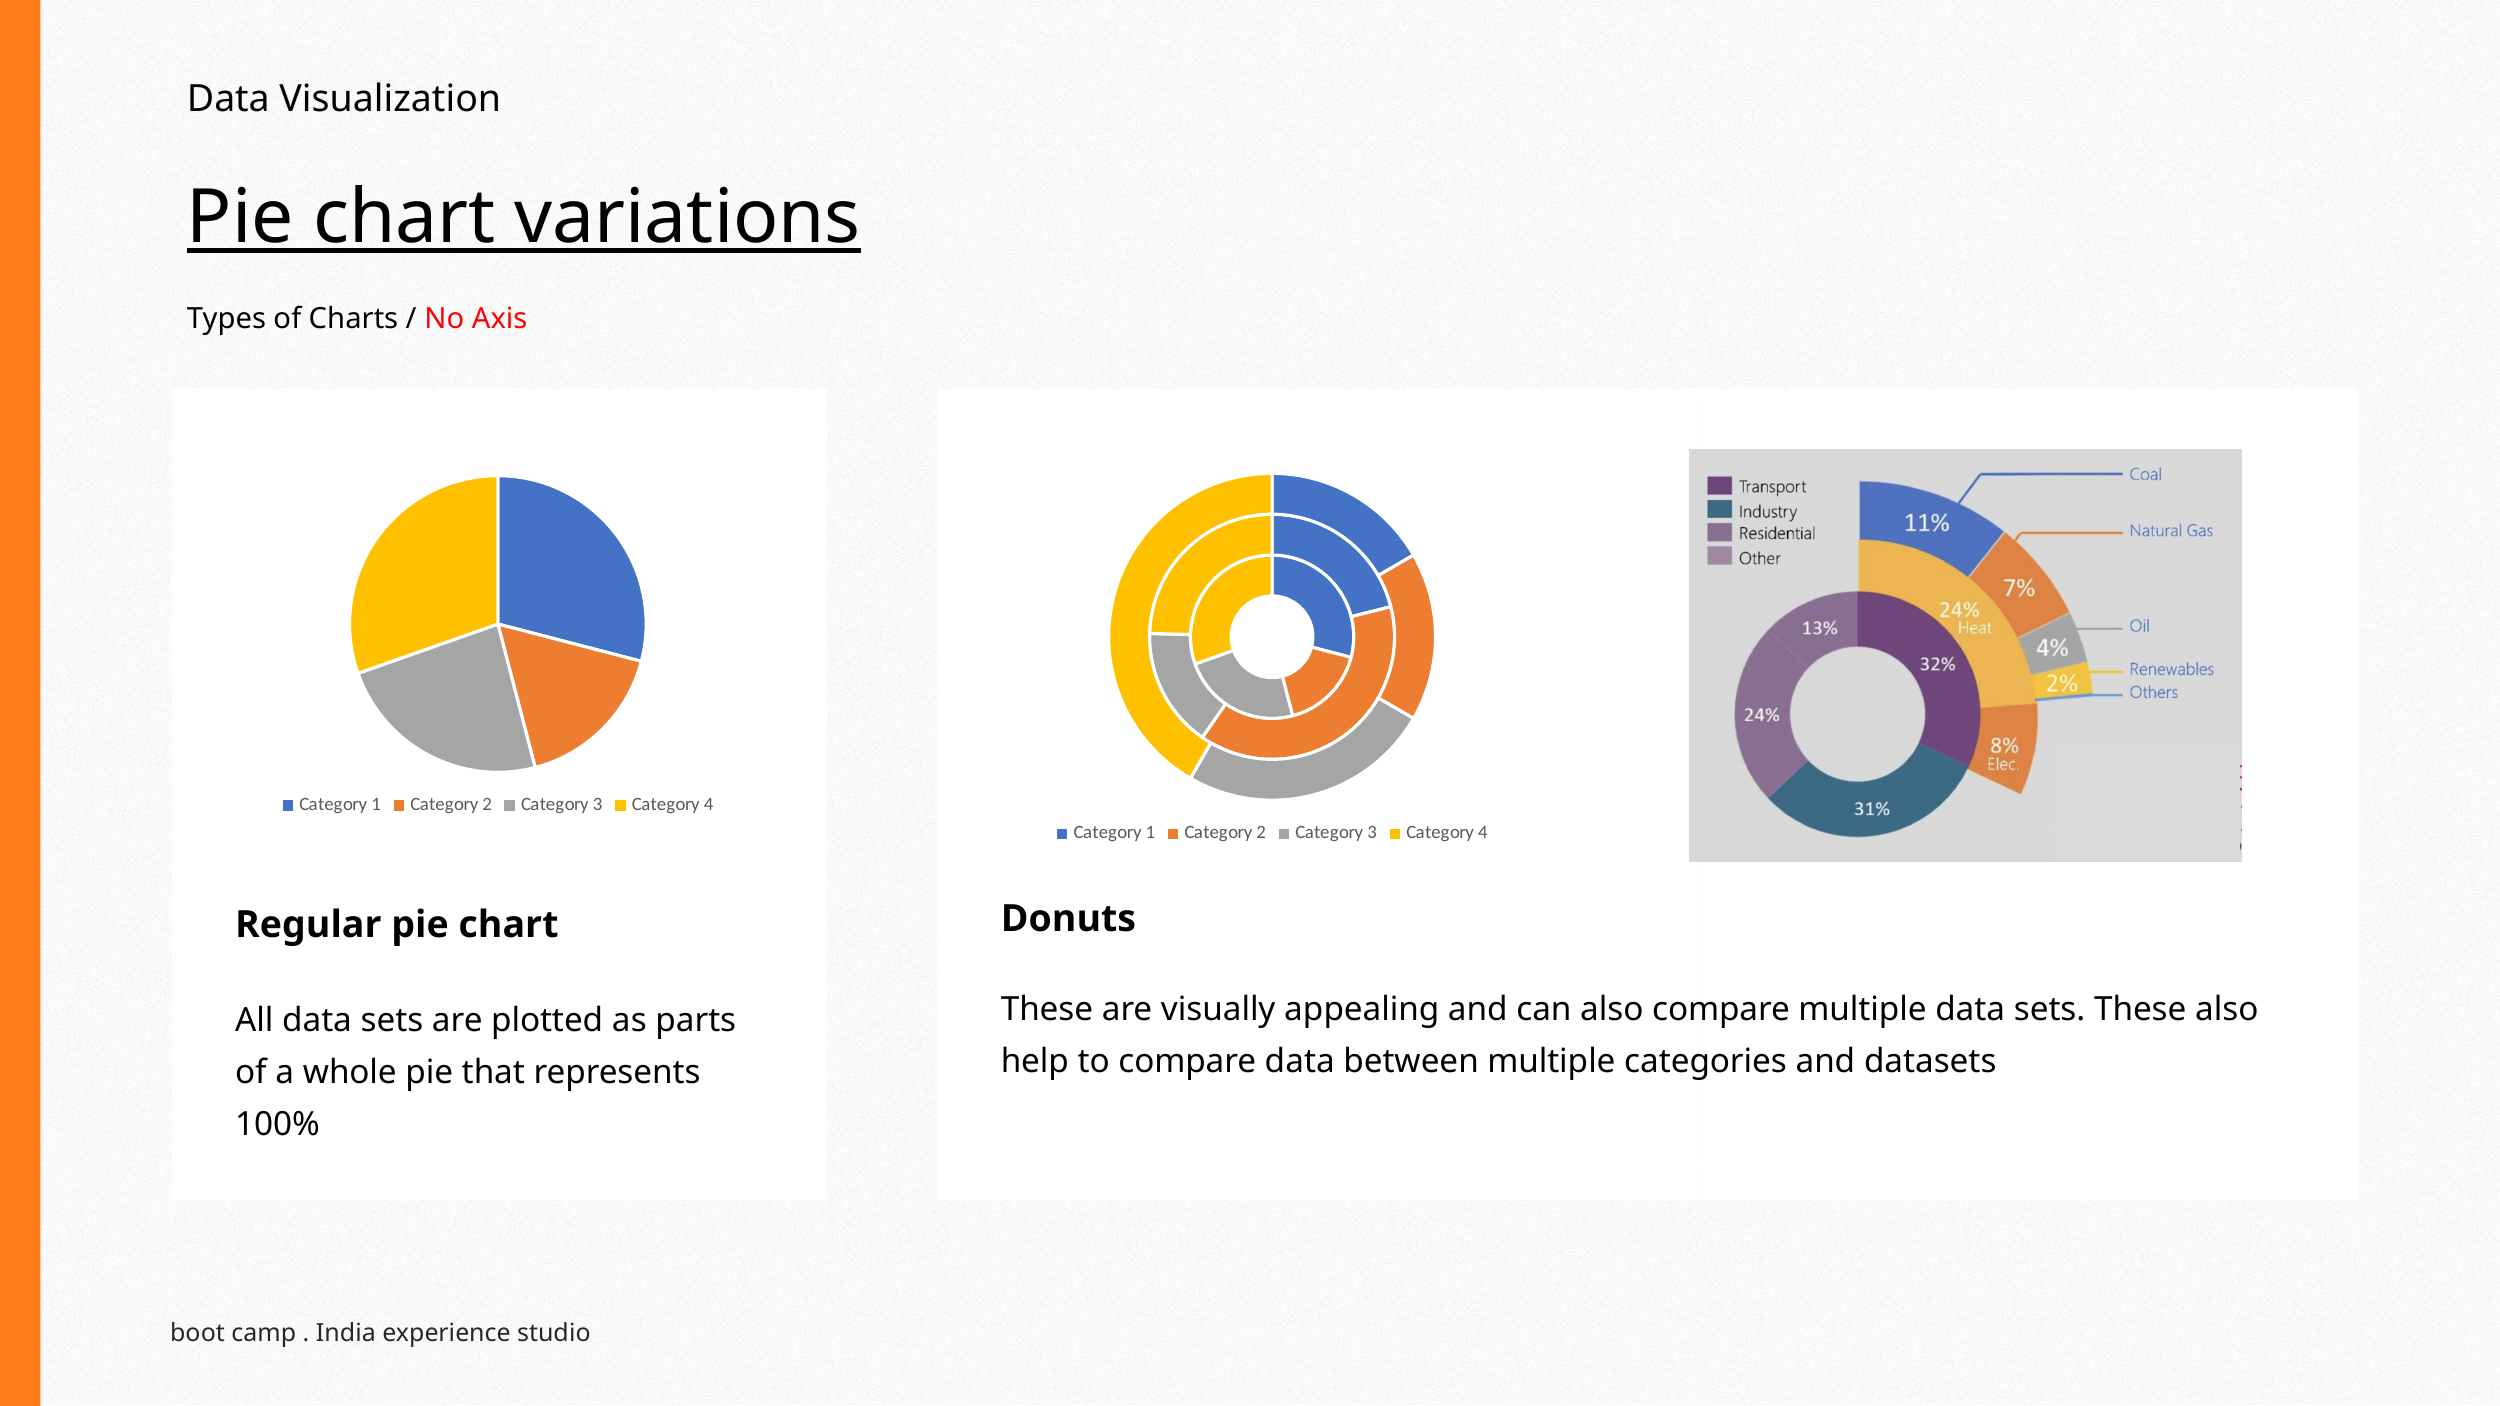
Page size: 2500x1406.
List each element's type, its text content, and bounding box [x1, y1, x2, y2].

text_box Donuts [985, 891, 1405, 955]
text_box [936, 387, 1702, 1201]
chart [206, 468, 790, 822]
text_box [1702, 387, 2359, 1201]
title Pie chart variations [171, 135, 2328, 301]
list Data Visualization [171, 71, 1114, 119]
text_box These are visually appealing and can also compare multiple data sets. These also help to compare data between multiple categories and datasets [985, 967, 2280, 1175]
text_box Regular pie chart [220, 879, 643, 942]
text_box [171, 387, 828, 1201]
text_box Types of Charts / No Axis [171, 296, 1114, 344]
picture [1689, 449, 2242, 862]
chart [981, 465, 1563, 850]
list All data sets are plotted as parts of a whole pie that represents 100% [220, 979, 790, 1153]
